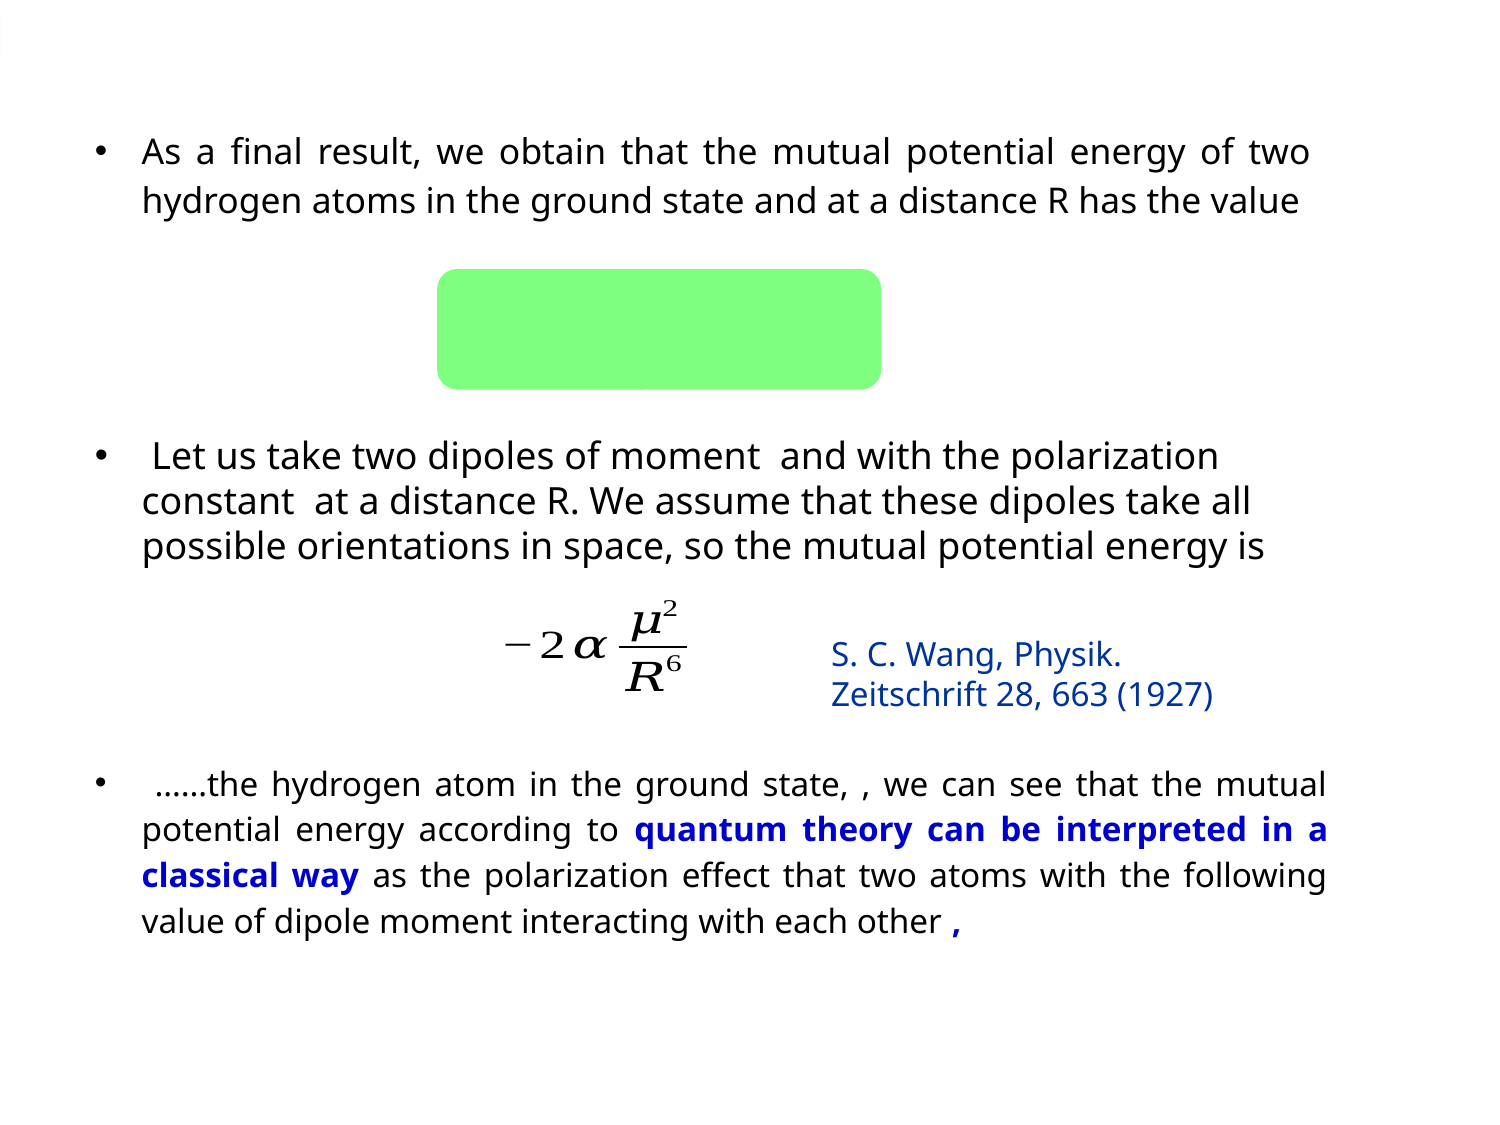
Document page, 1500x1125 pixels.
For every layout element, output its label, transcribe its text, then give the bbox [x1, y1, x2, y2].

text_box S. C. Wang, Physik. Zeitschrift 28, 663 (1927) [816, 625, 1259, 720]
text_box [437, 268, 882, 390]
text_box As a final result, we obtain that the mutual potential energy of two hydrogen atoms in the ground state and at a distance R has the value [80, 115, 1326, 228]
